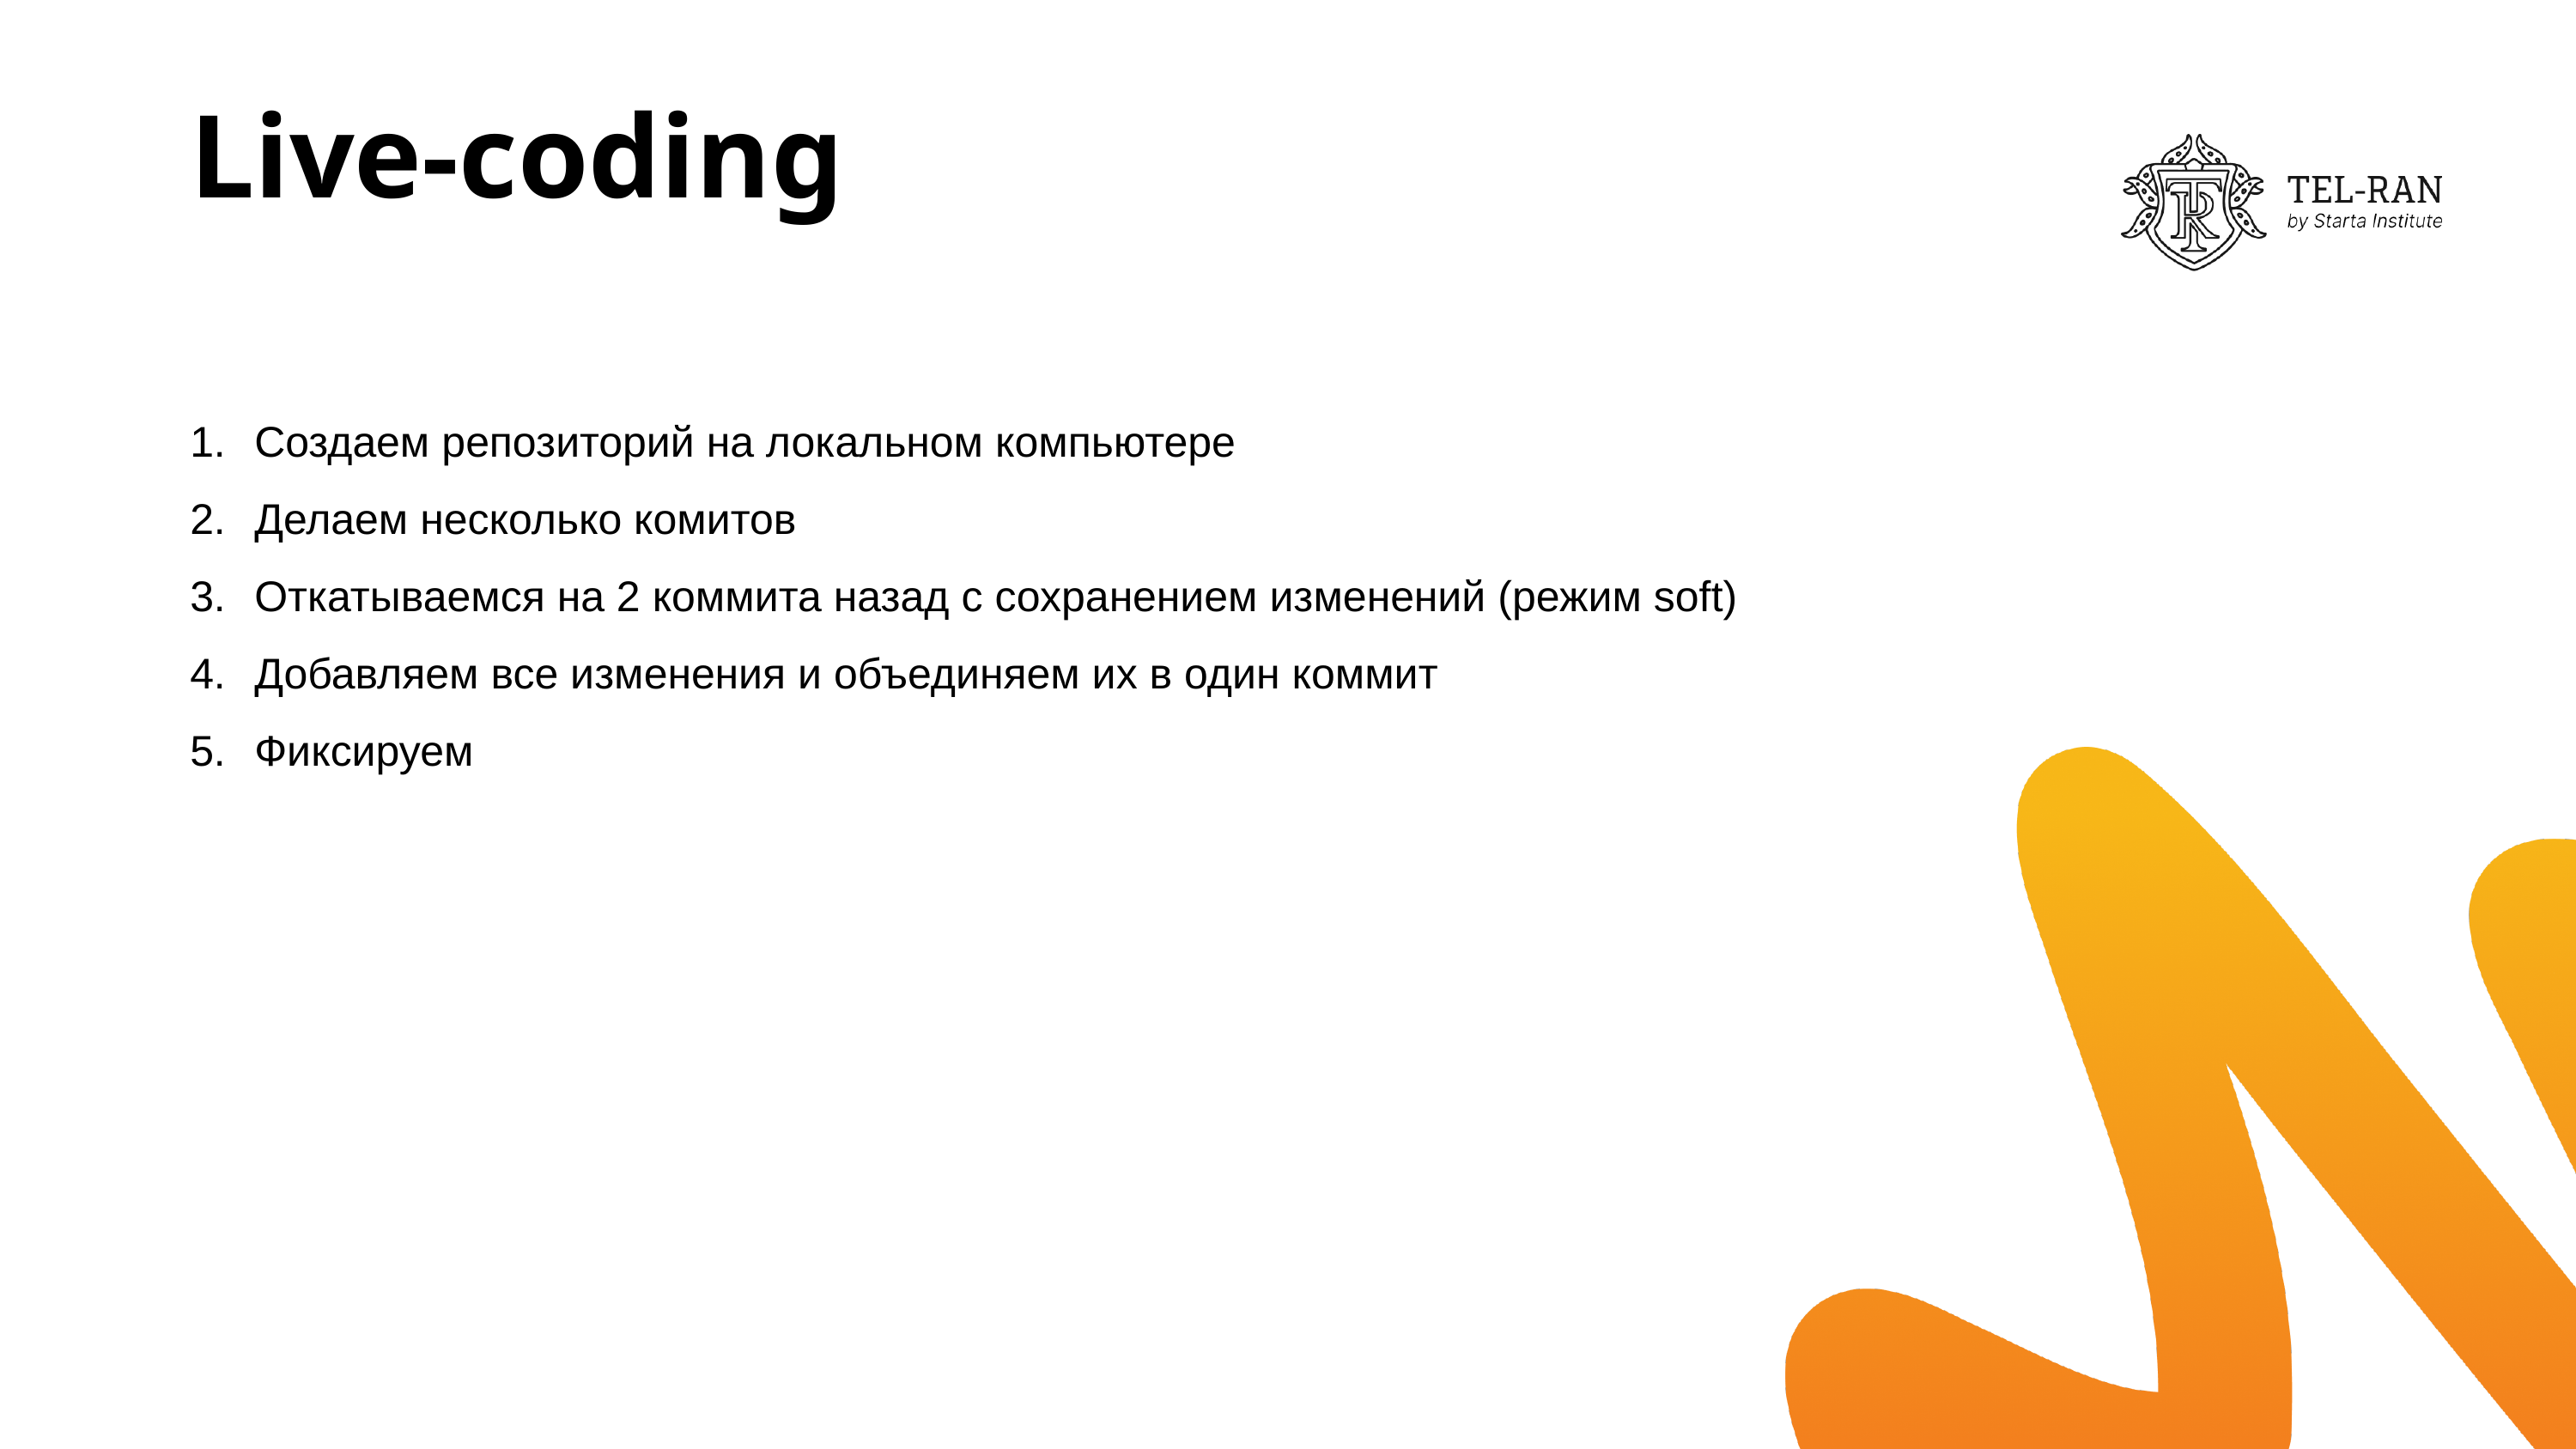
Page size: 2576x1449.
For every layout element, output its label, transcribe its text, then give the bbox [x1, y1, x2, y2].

picture [1620, 747, 2576, 1449]
title Live-coding [177, 76, 2107, 358]
text_box Создаем репозиторий на локальном компьютере Делаем несколько комитов Откатываемся на 2 коммита назад c сохранением изменений (режим soft) Добавляем все изменения и объединяем их в один коммит Фиксируем [177, 382, 2416, 782]
picture [2121, 134, 2442, 271]
